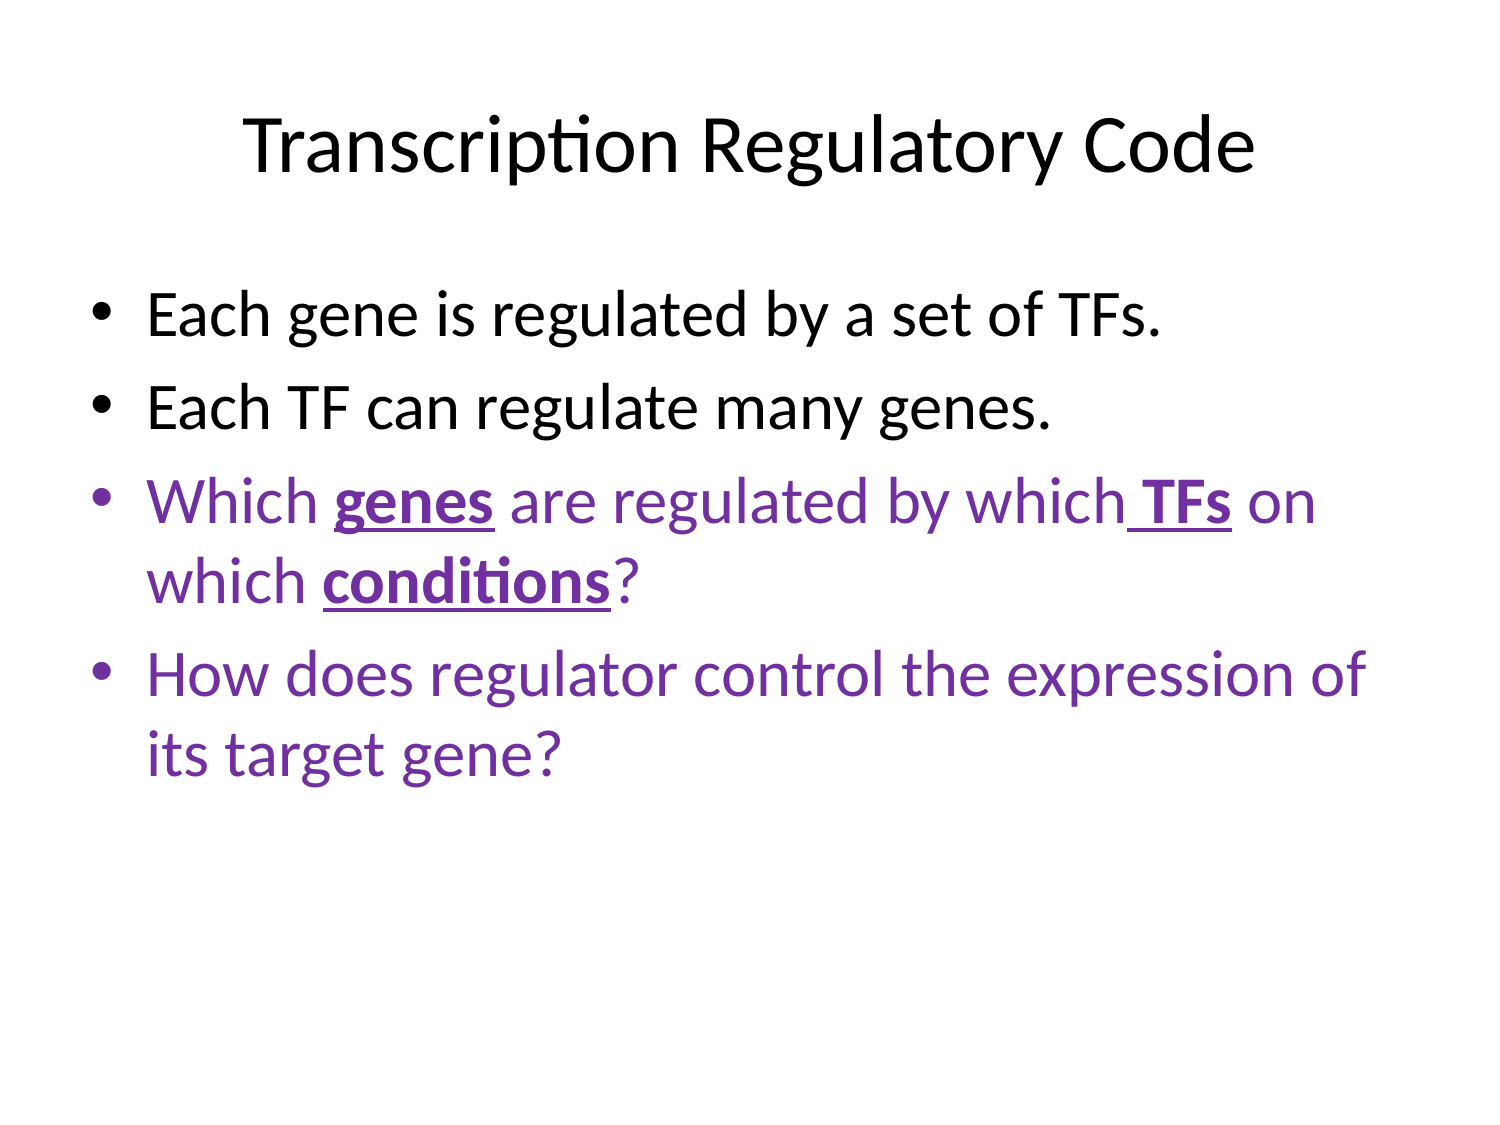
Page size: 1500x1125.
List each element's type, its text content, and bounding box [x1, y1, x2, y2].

title Transcription Regulatory Code [75, 45, 1425, 233]
list Each gene is regulated by a set of TFs. Each TF can regulate many genes. Which genes are regulated by which TFs on which conditions? How does regulator control the expression of its target gene? [75, 262, 1425, 1005]
